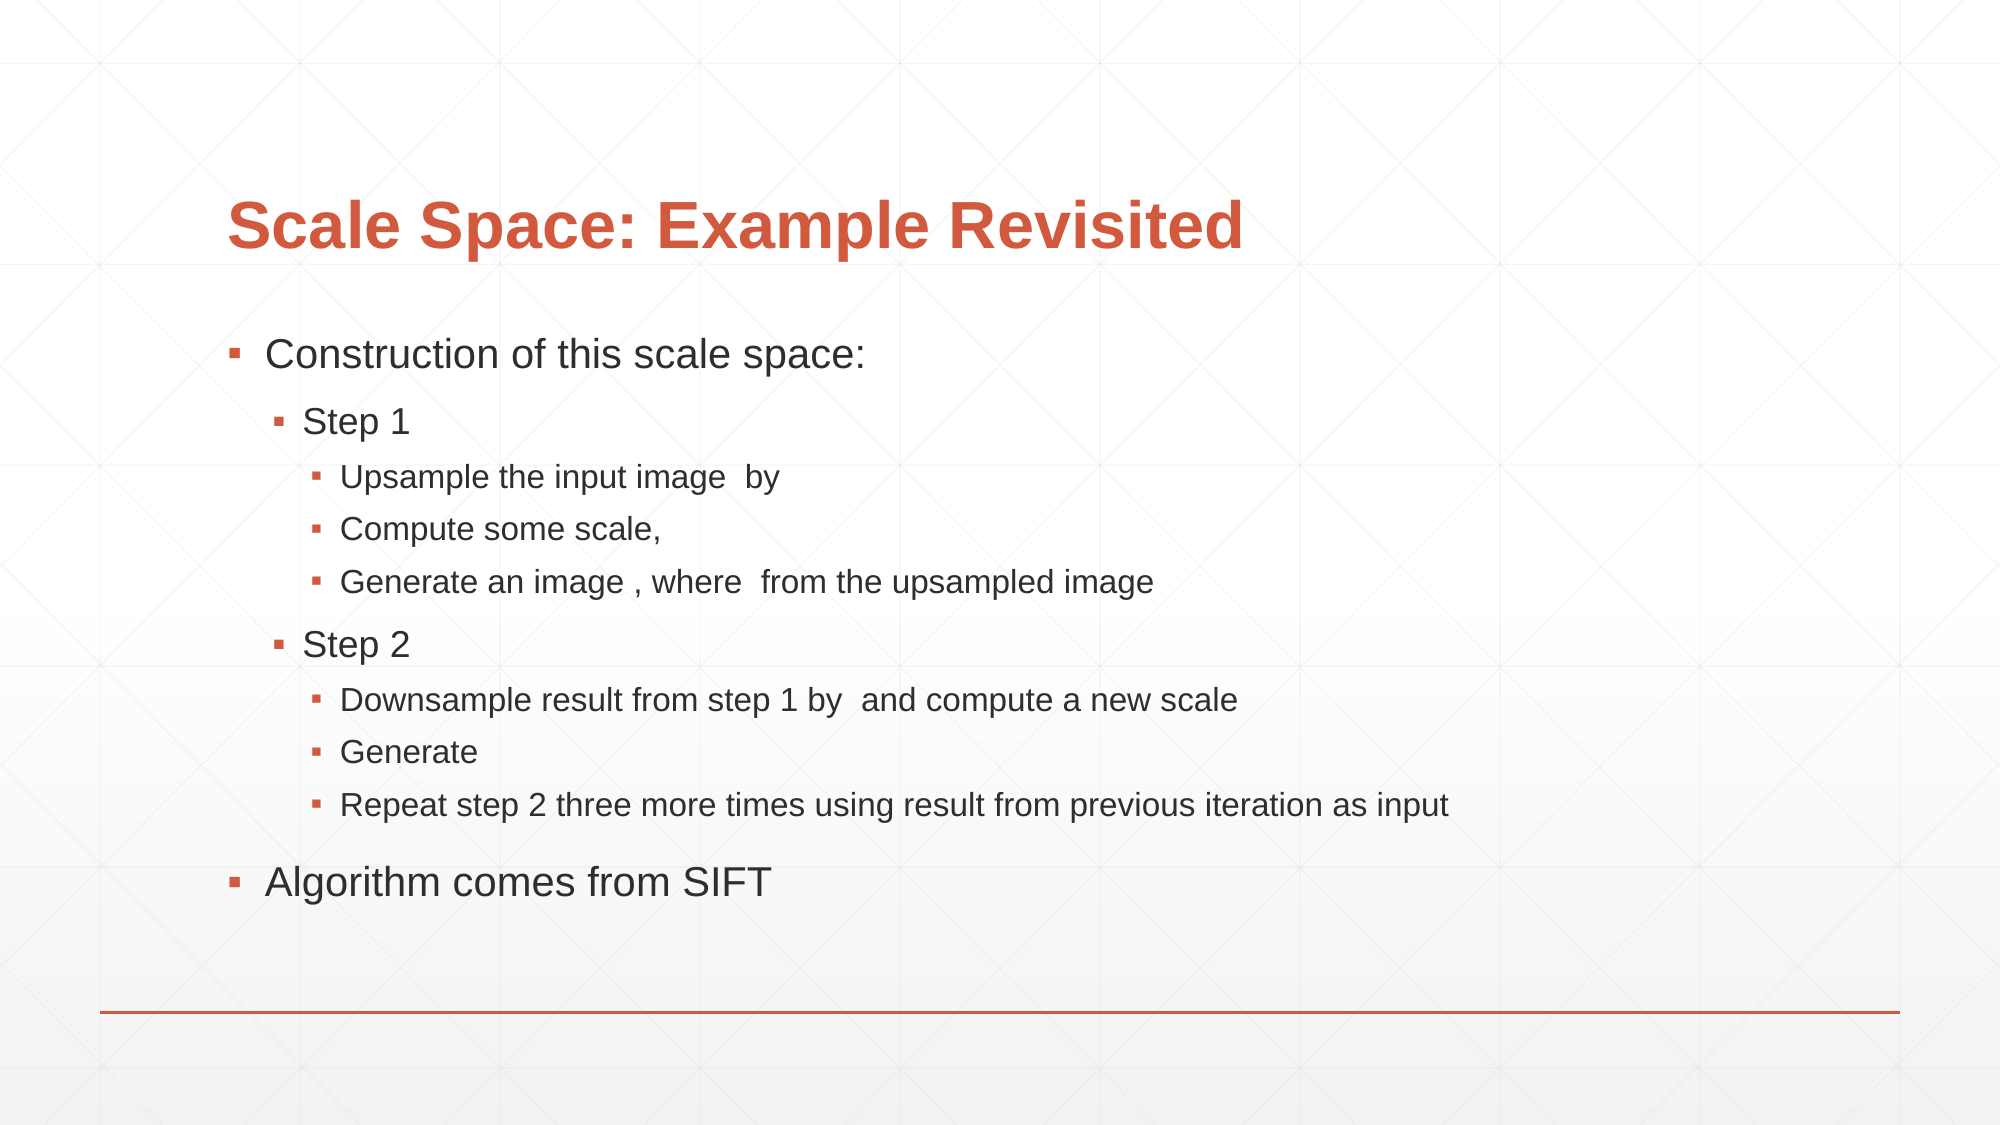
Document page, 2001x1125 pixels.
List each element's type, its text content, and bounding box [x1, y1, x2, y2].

title Scale Space: Example Revisited [212, 82, 1788, 271]
